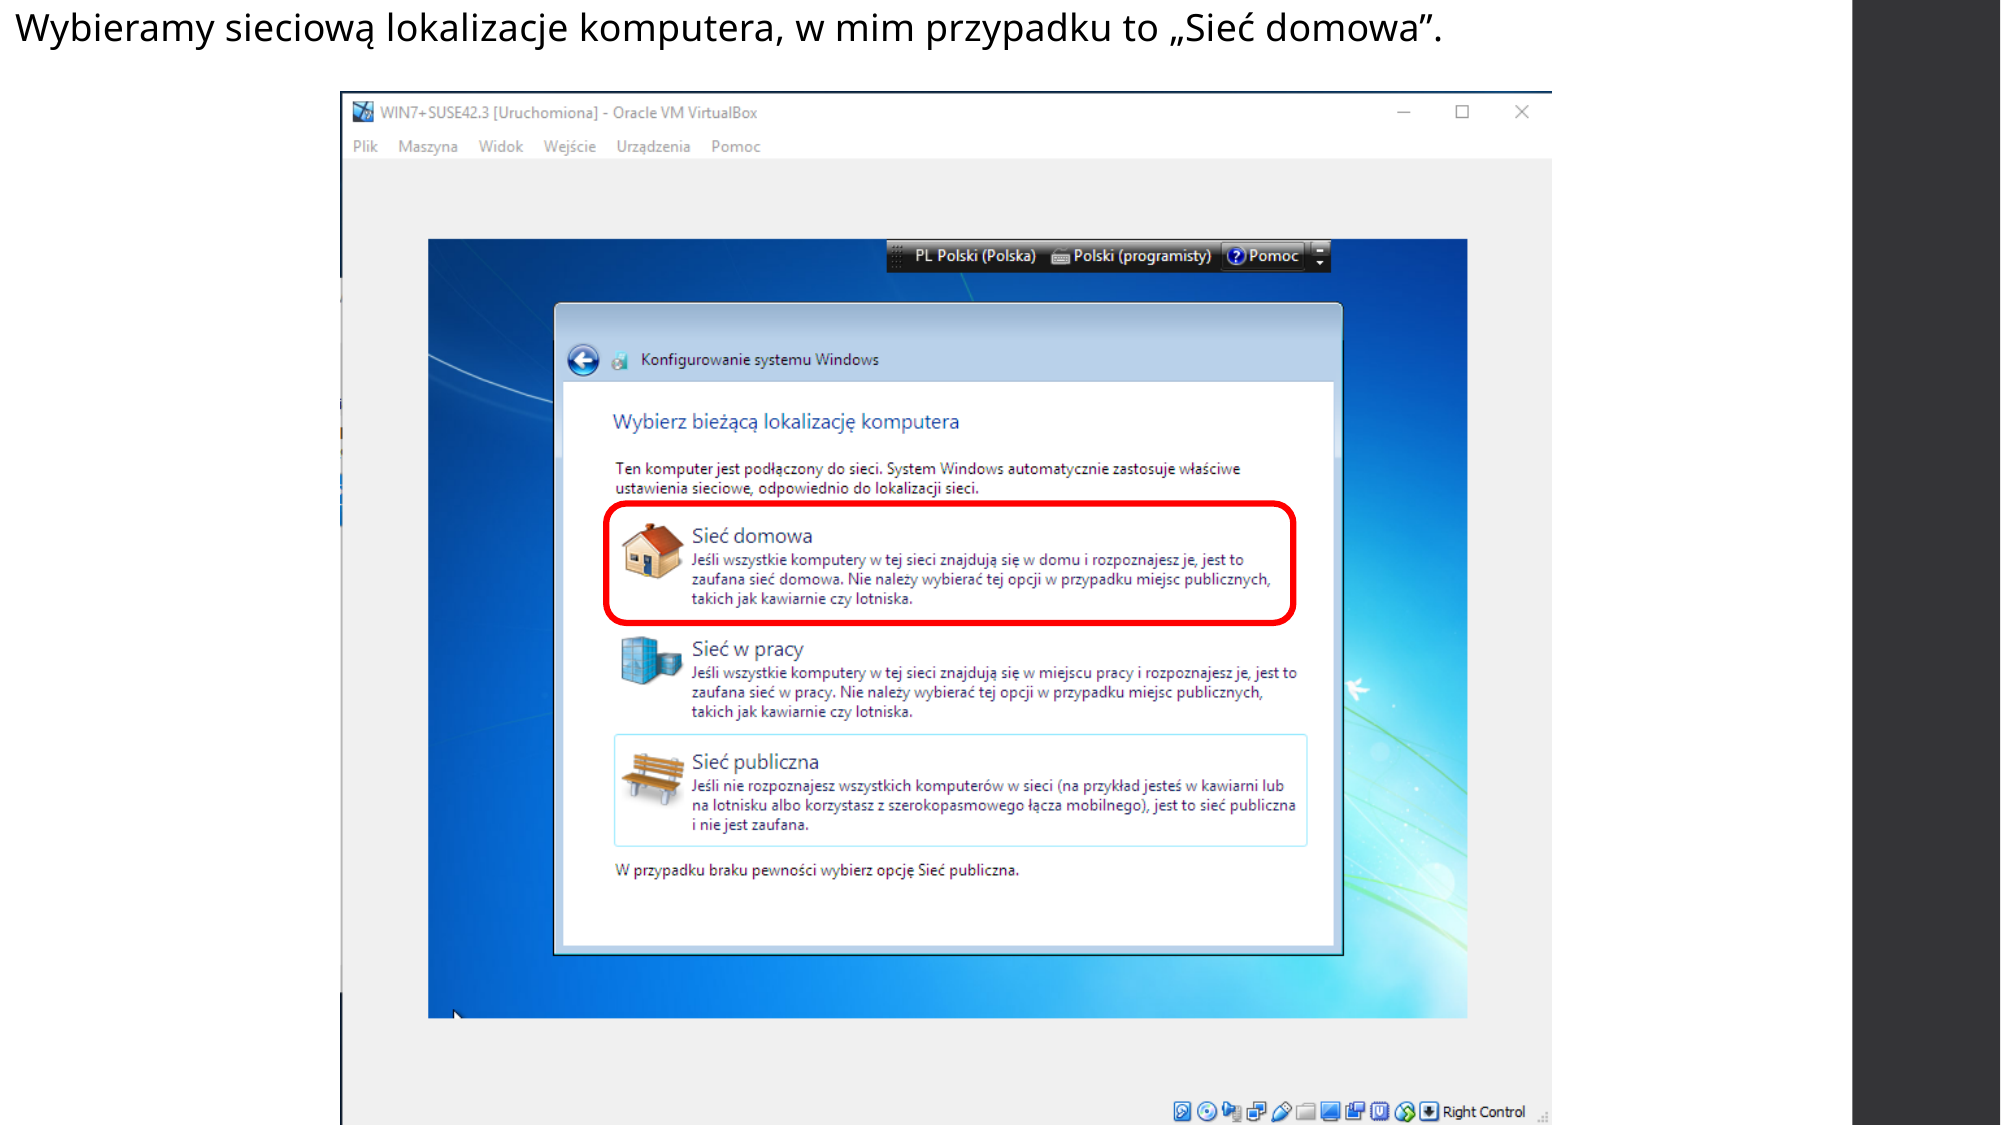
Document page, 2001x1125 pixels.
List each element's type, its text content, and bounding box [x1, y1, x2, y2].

list Wybieramy sieciową lokalizacje komputera, w mim przypadku to „Sieć domowa”. [0, 0, 1847, 75]
picture [340, 91, 1553, 1125]
